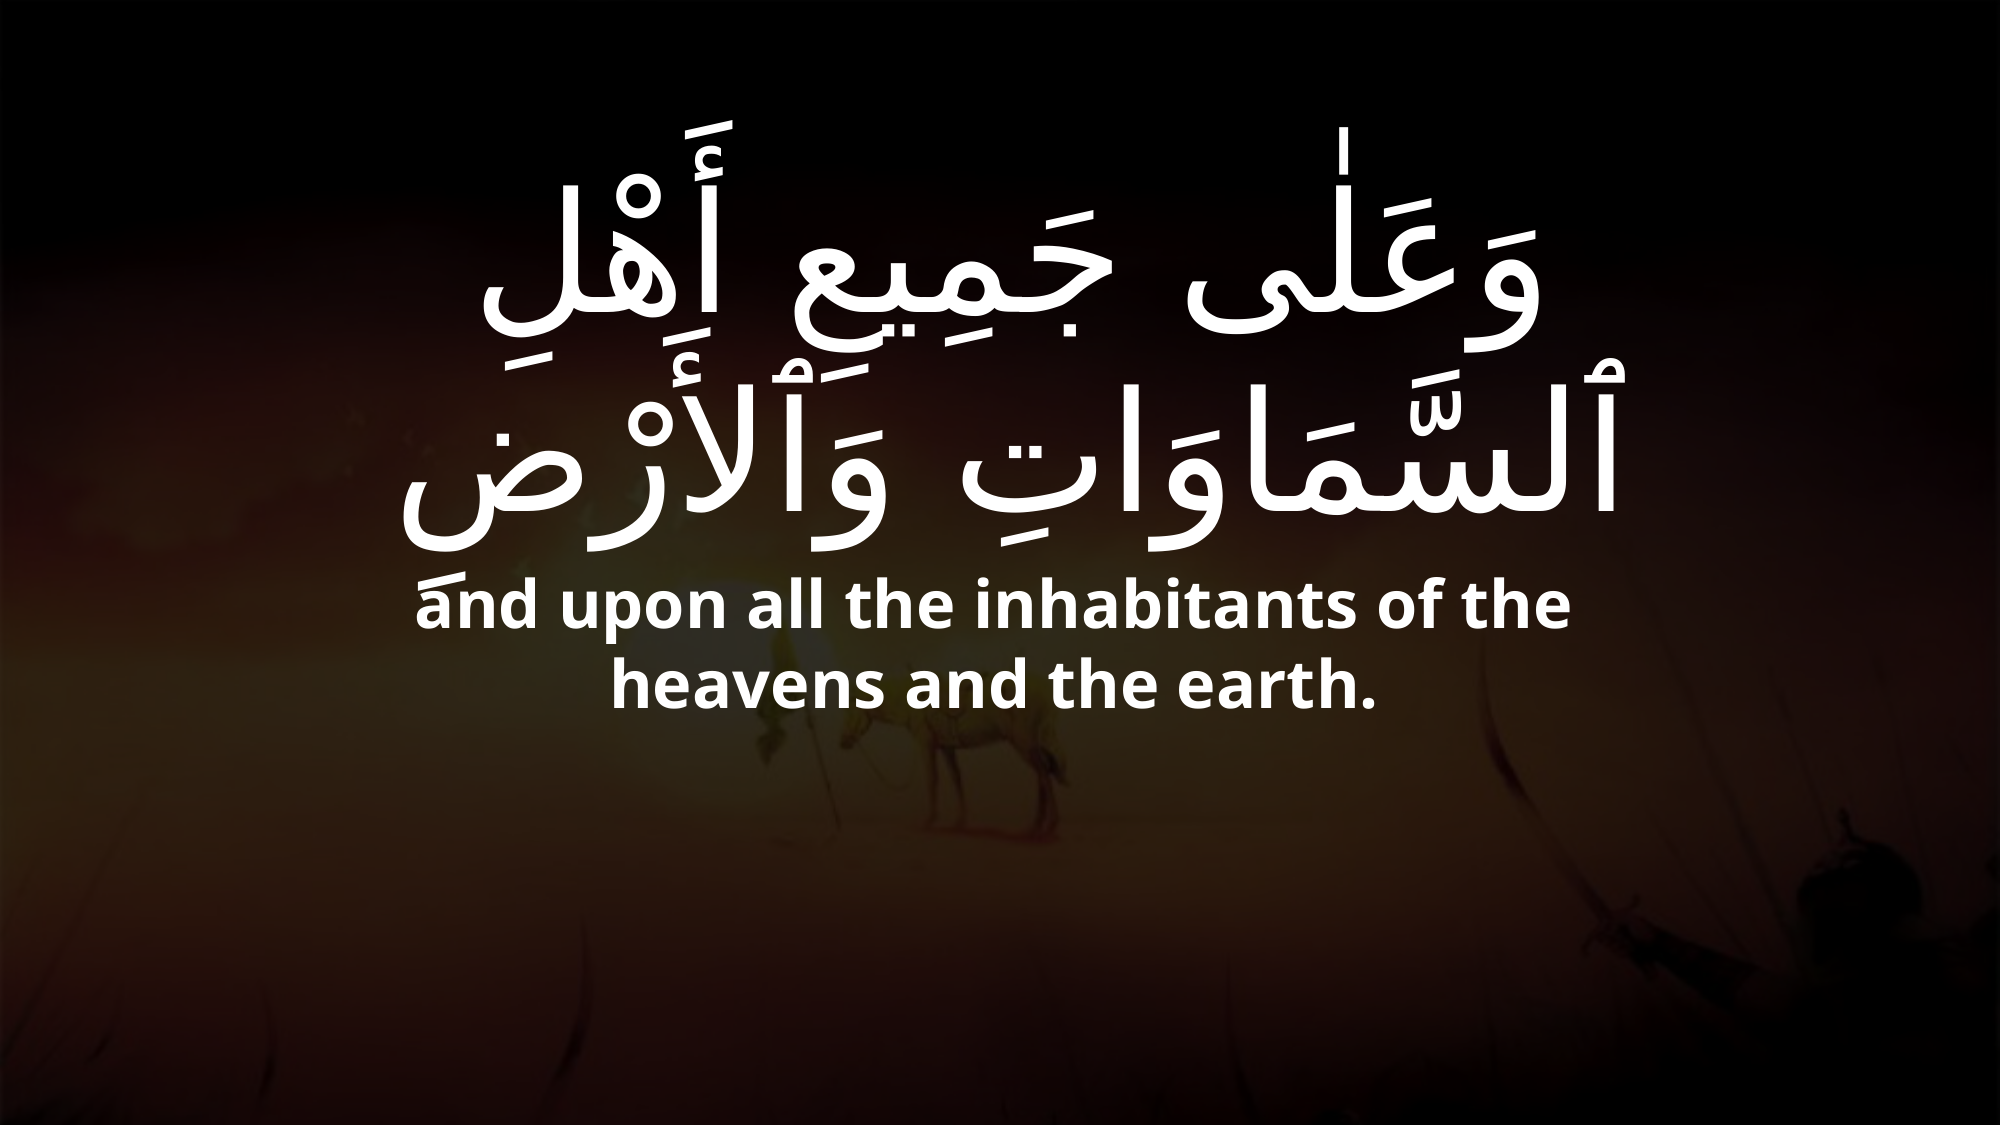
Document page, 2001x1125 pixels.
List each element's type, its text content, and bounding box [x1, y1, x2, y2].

subtitle and upon all the inhabitants of the heavens and the earth. [303, 554, 1686, 1125]
title وَعَلٰى جَمِيعِ أَهْلِ ٱلسَّمَاوَاتِ وَٱلأَرْضِ [102, 137, 1922, 553]
